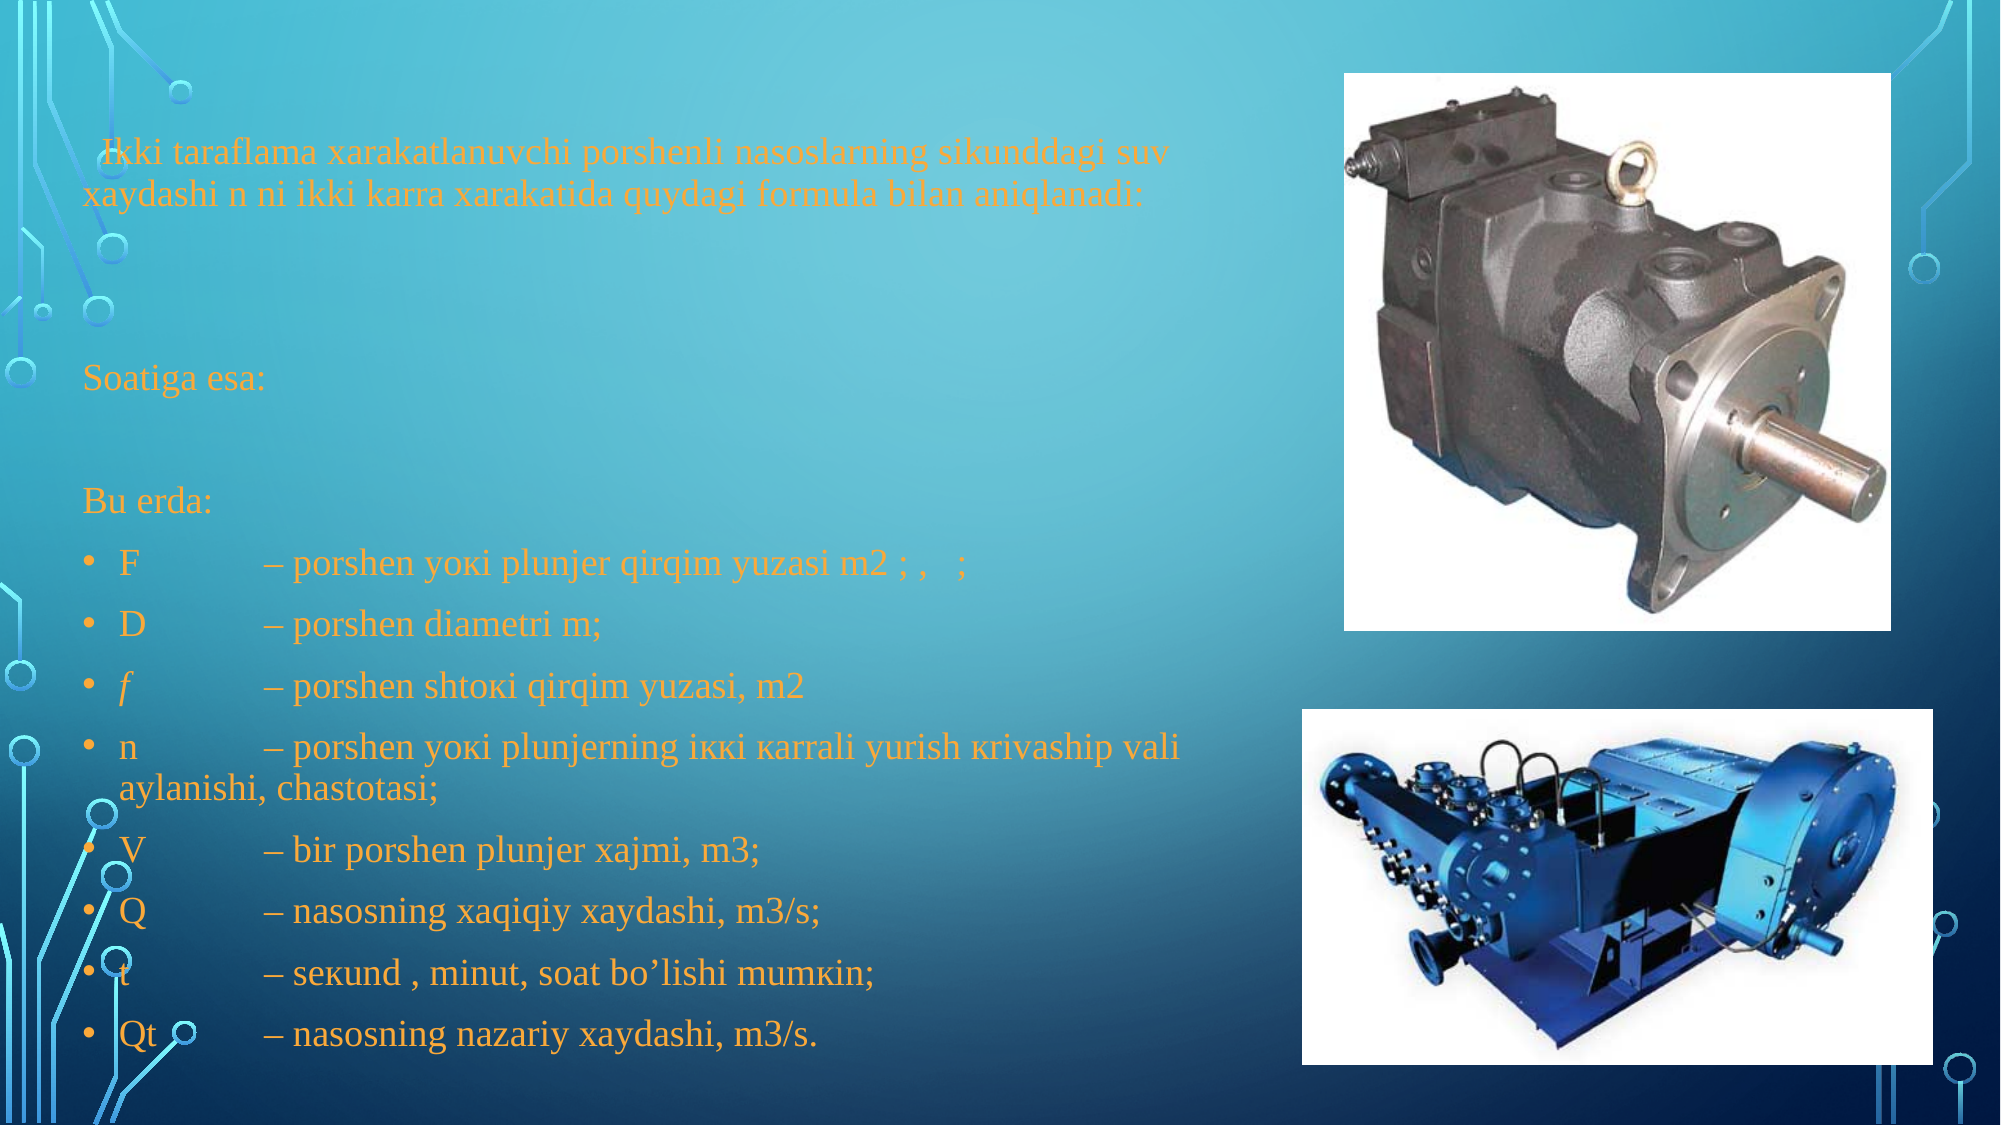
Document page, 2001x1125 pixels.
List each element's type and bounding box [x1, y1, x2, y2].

picture [1302, 709, 1933, 1065]
picture [1343, 72, 1892, 632]
